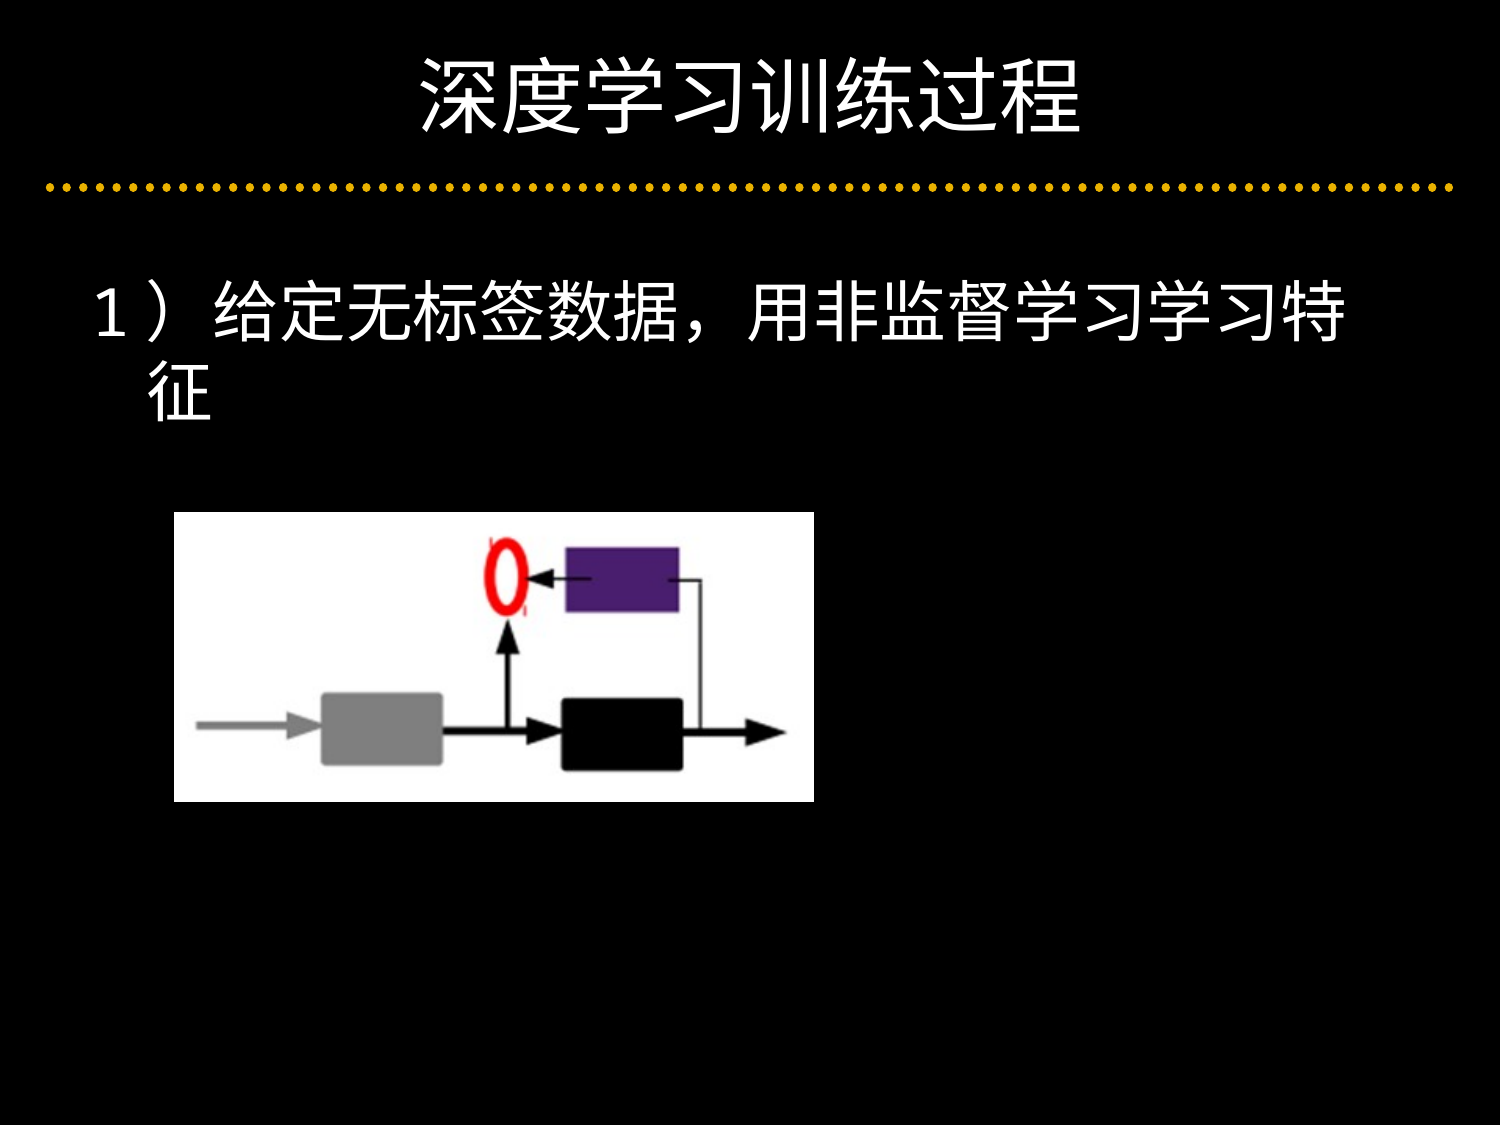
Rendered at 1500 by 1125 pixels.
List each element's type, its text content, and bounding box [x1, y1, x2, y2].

list 1）给定无标签数据，用非监督学习学习特征 [74, 262, 1426, 1006]
title 深度学习训练过程 [74, 0, 1426, 186]
picture [174, 512, 815, 802]
